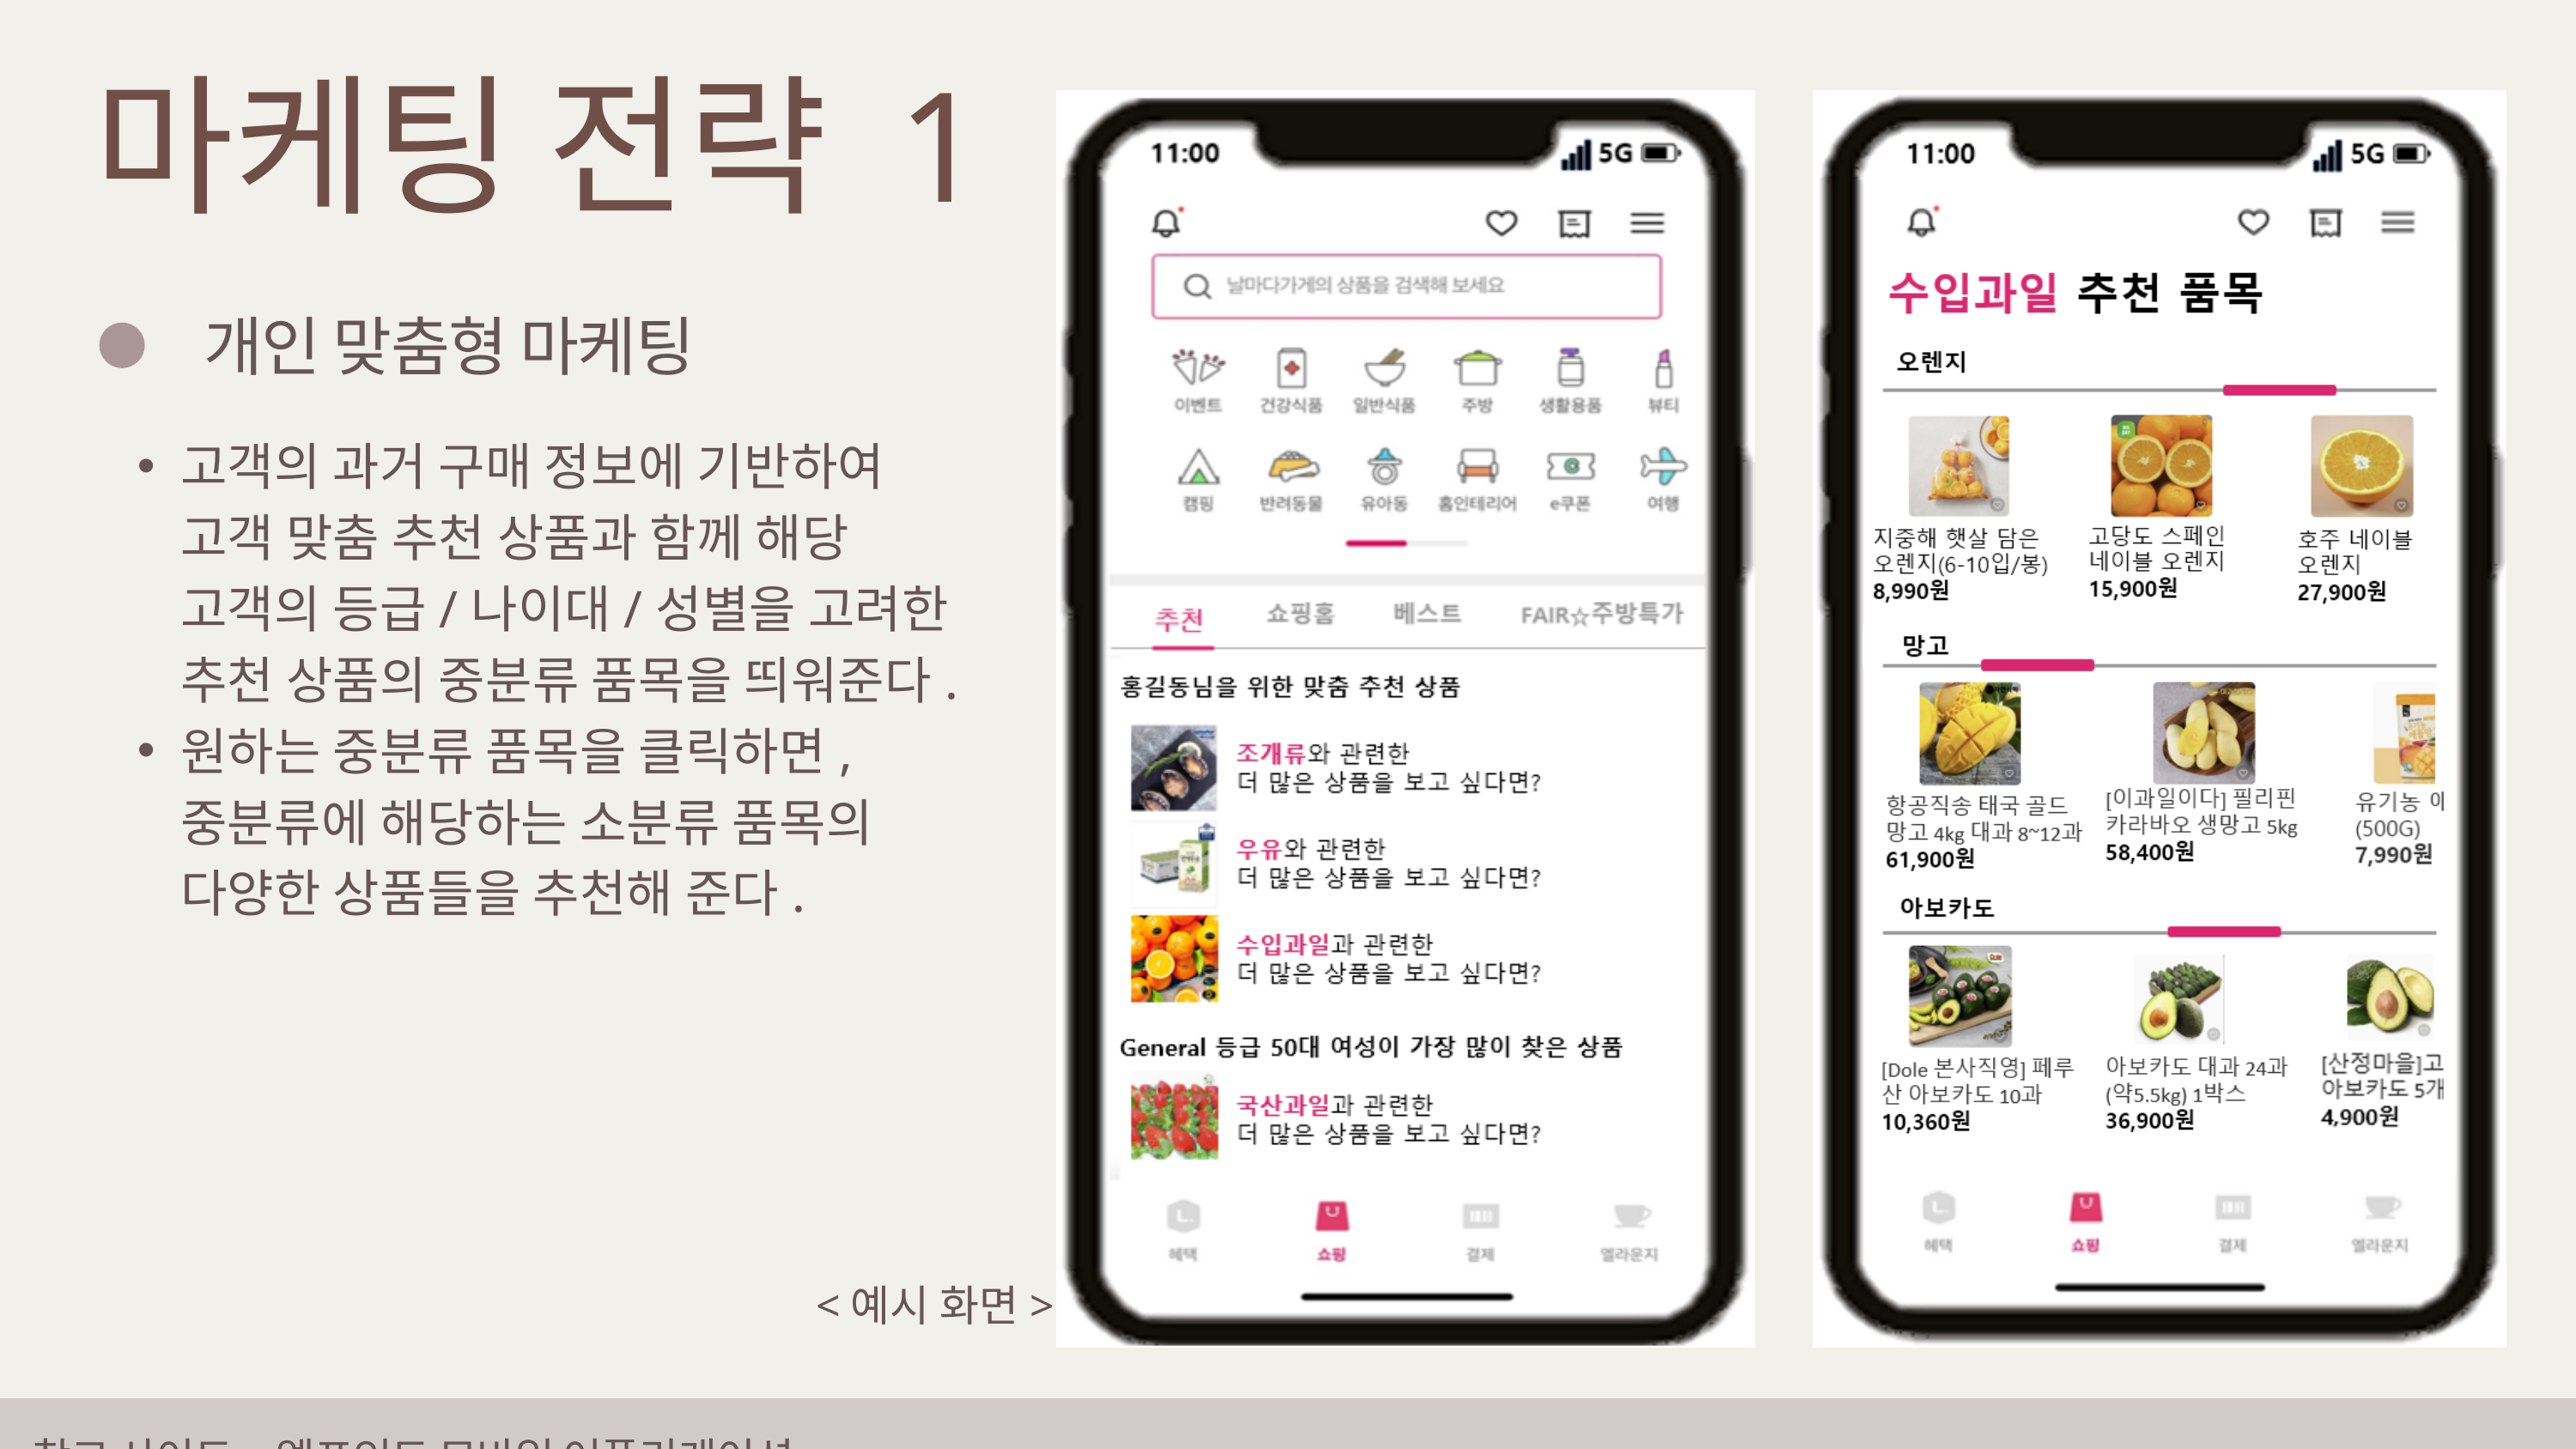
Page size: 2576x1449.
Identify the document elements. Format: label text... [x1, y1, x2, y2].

picture [1055, 90, 1755, 1348]
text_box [0, 1397, 2576, 1449]
picture [1813, 90, 2507, 1348]
text_box 개인 맞춤형 마케팅 [204, 306, 751, 384]
text_box <예시 화면> [815, 1270, 1051, 1331]
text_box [99, 322, 145, 369]
text_box 마케팅 전략 1 [94, 103, 998, 233]
text_box 고객의 과거 구매 정보에 기반하여 고객 맞춤 추천 상품과 함께 해당 고객의 등급/나이대/성별을 고려한 추천 상품의 중분류 품목을 띄워준다. 원하는 중분류 품목을 클릭하면, 중분류에 해당하는 소분류 품목의 다양한 상품들을 추천해 준다. [94, 424, 983, 923]
